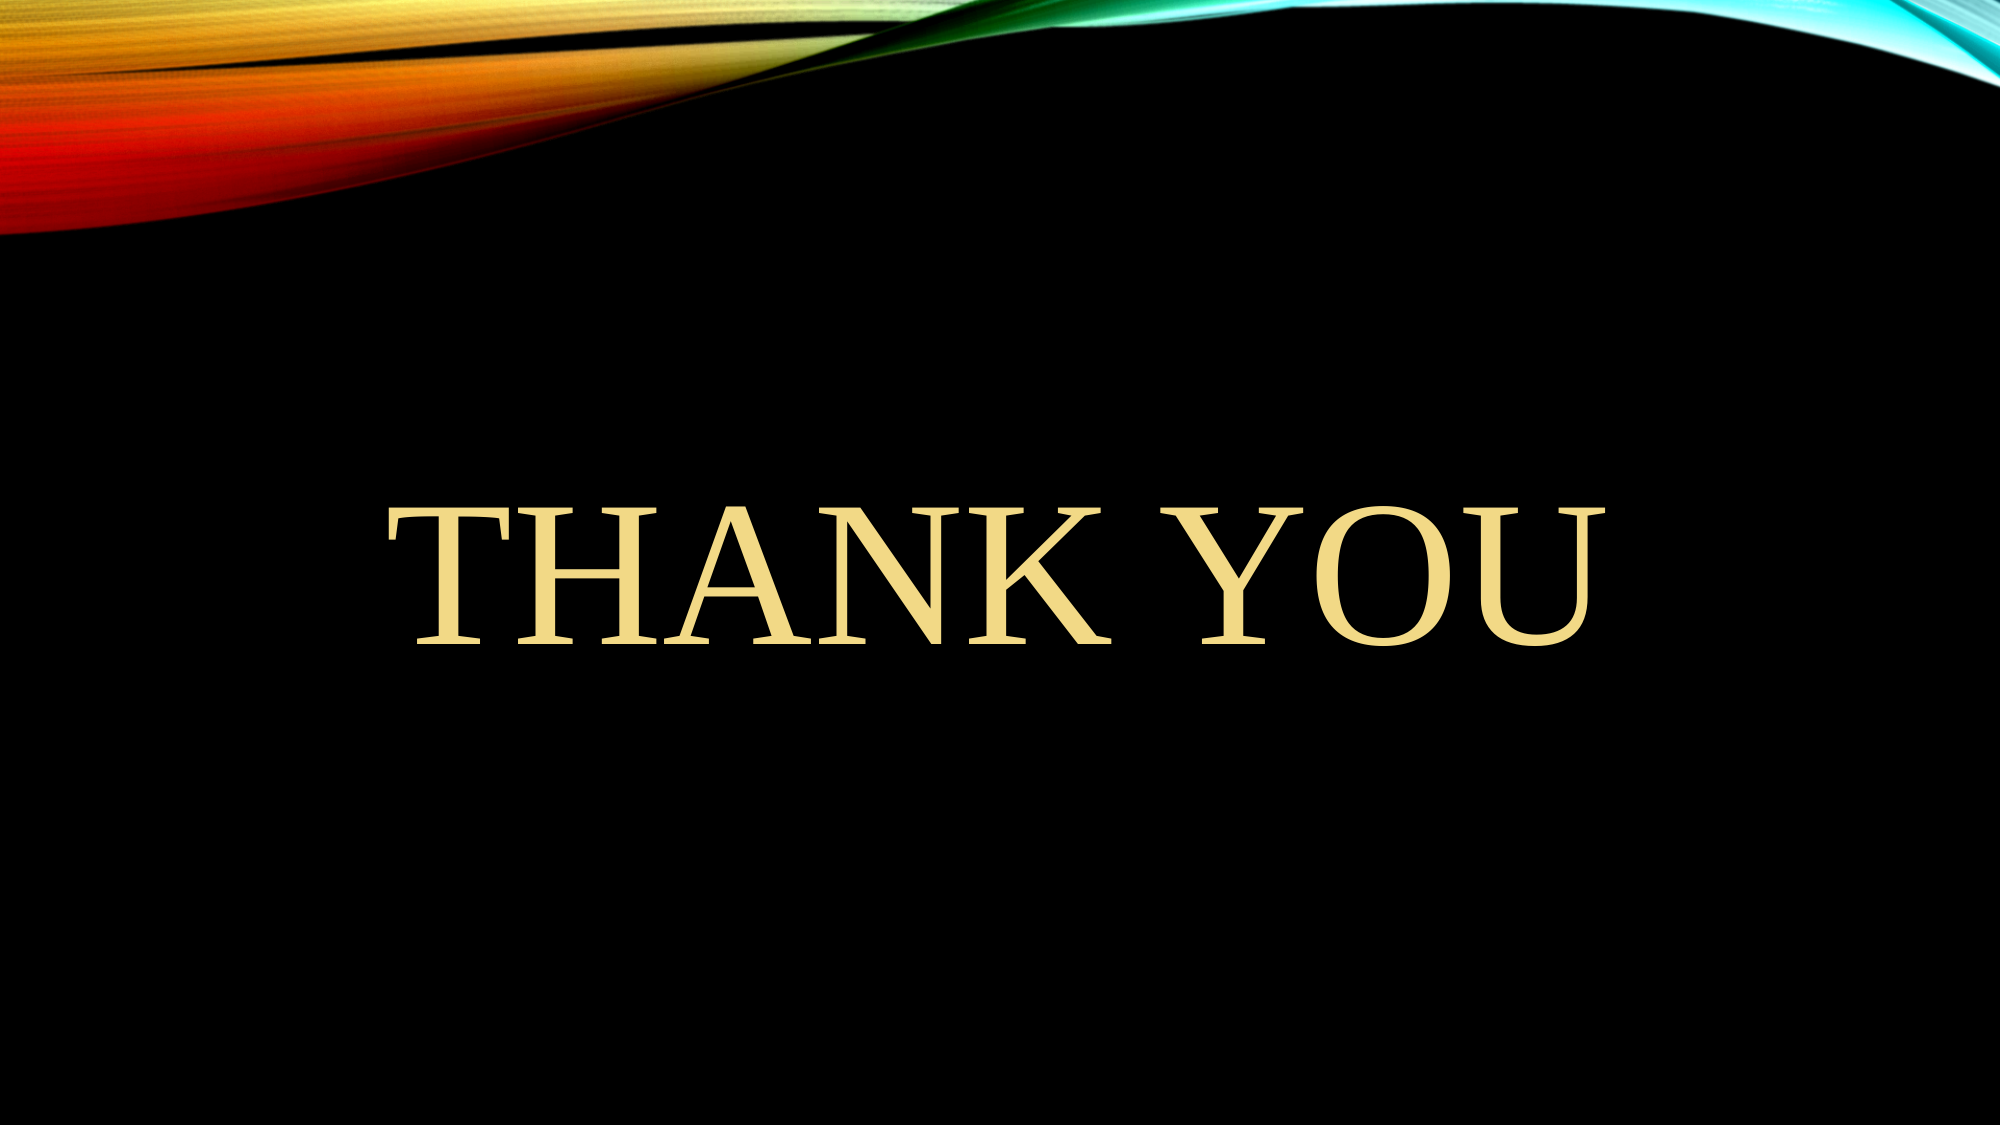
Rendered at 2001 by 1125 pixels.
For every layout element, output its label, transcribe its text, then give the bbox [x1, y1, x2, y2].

text_box THANK YOU [370, 428, 1962, 694]
picture [0, 0, 2000, 237]
